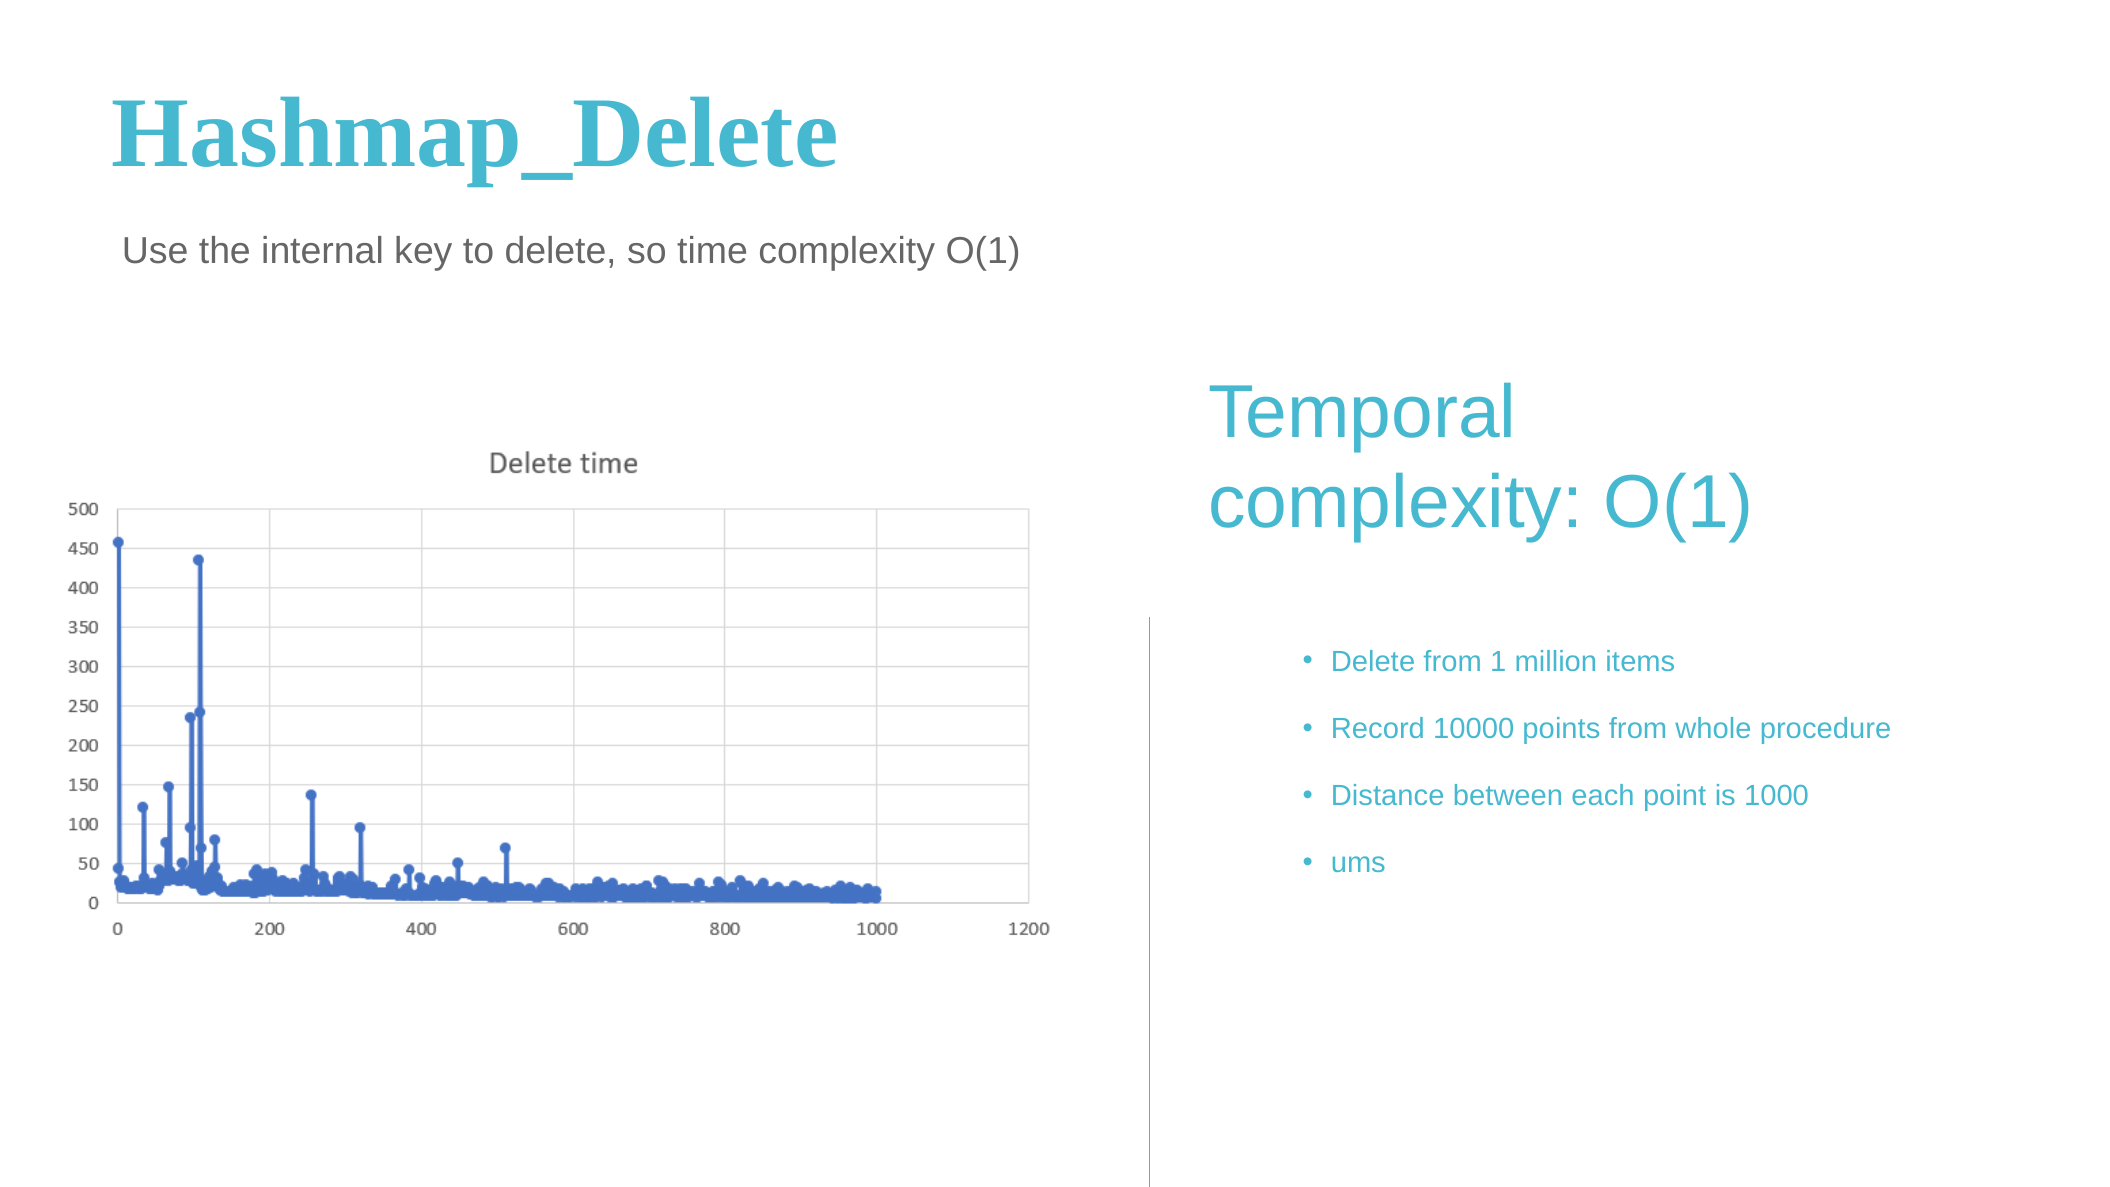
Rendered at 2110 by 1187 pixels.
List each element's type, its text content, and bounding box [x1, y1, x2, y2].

text_box Temporal complexity: O(1) [1208, 362, 1987, 543]
picture [56, 427, 1073, 951]
text_box ums [1302, 843, 1928, 879]
text_box Use the internal key to delete, so time complexity O(1) [107, 218, 1162, 279]
text_box Distance between each point is 1000 [1302, 776, 1928, 812]
text_box Hashmap_Delete [111, 65, 890, 186]
text_box Record 10000 points from whole procedure [1302, 709, 1928, 745]
text_box Delete from 1 million items [1302, 642, 1693, 678]
